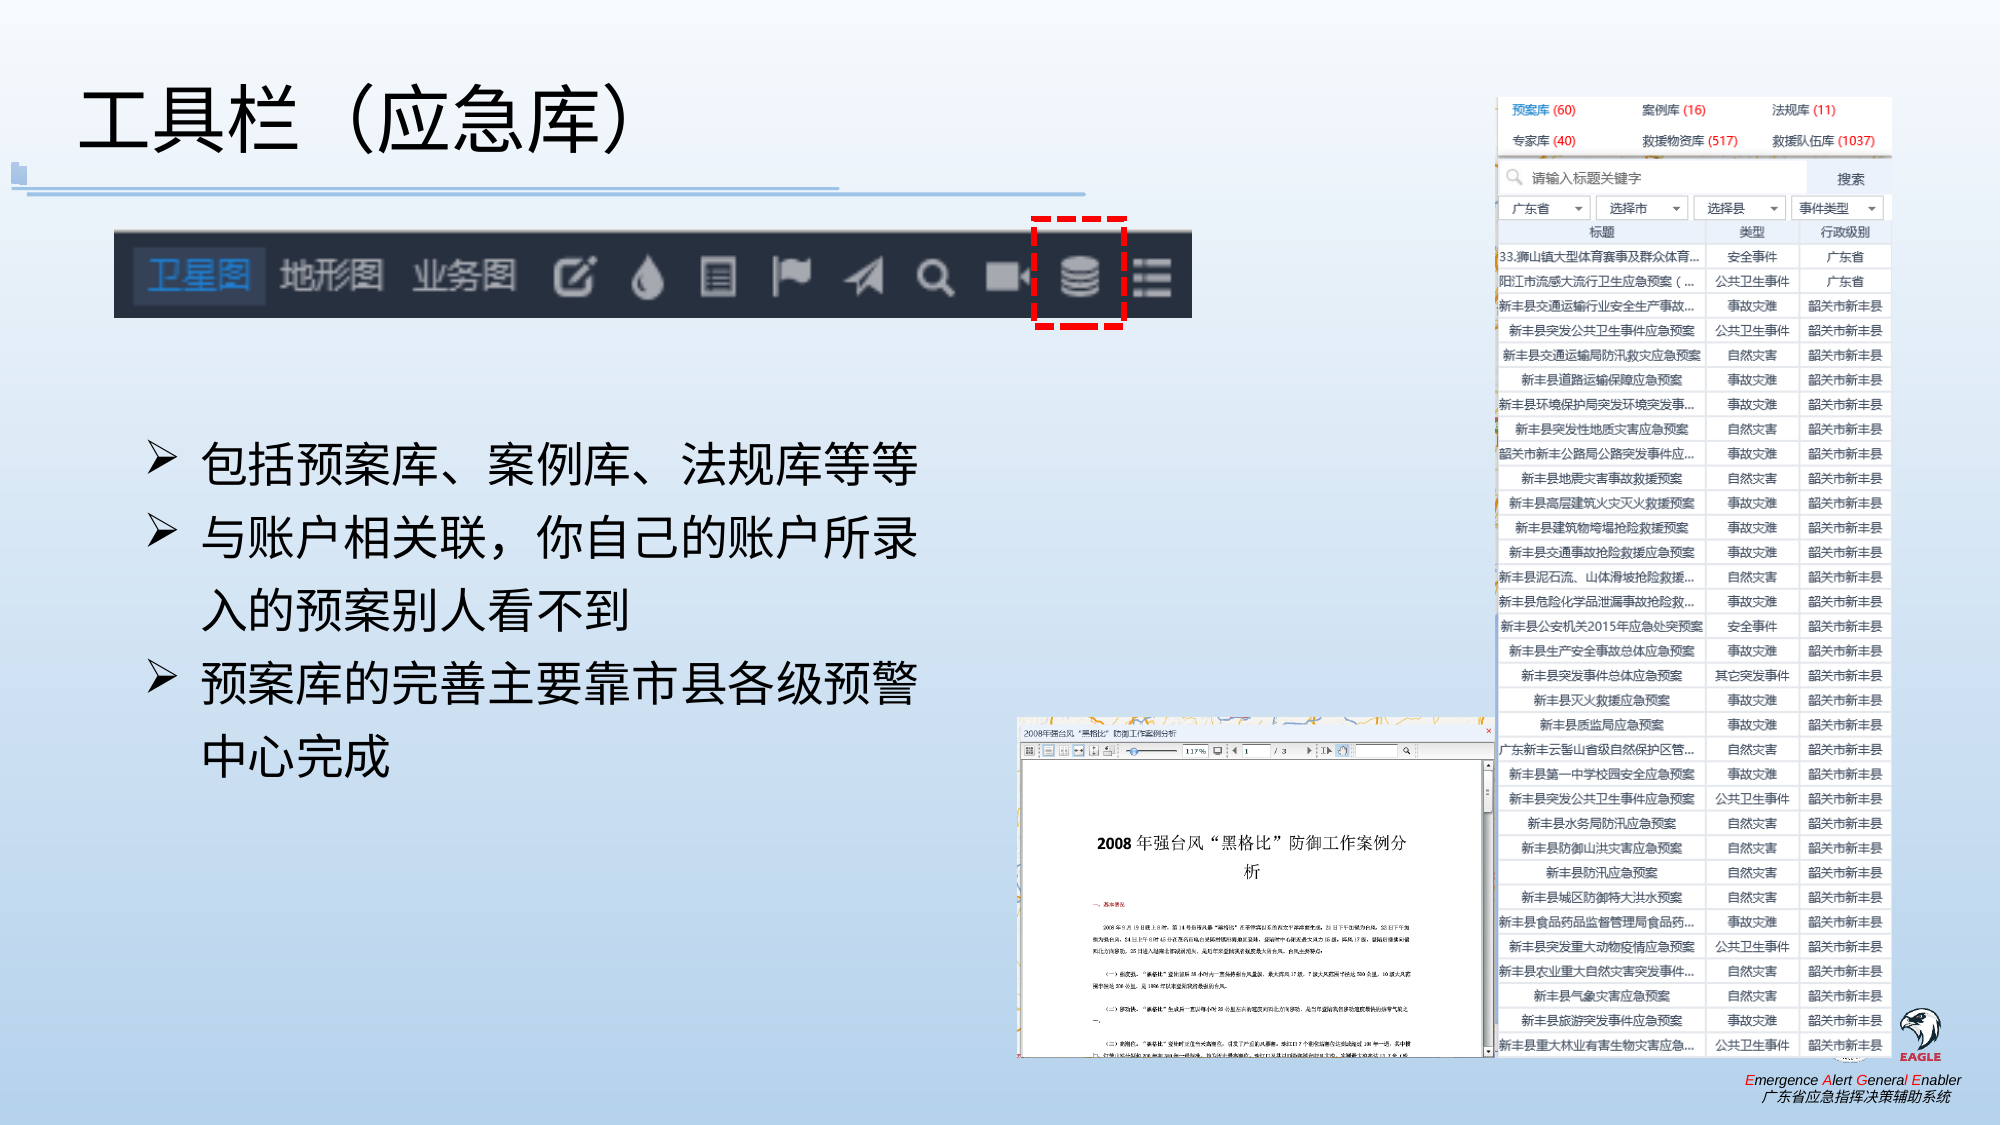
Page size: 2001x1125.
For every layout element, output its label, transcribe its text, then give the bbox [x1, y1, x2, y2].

text_box 包括预案库、案例库、法规库等等 与账户相关联，你自己的账户所录入的预案别人看不到 预案库的完善主要靠市县各级预警中心完成 [128, 411, 942, 791]
picture [1017, 97, 1958, 1074]
text_box [1033, 218, 1125, 228]
text_box [1033, 318, 1125, 327]
title 工具栏（应急库） [61, 42, 1618, 204]
picture [114, 228, 1192, 318]
